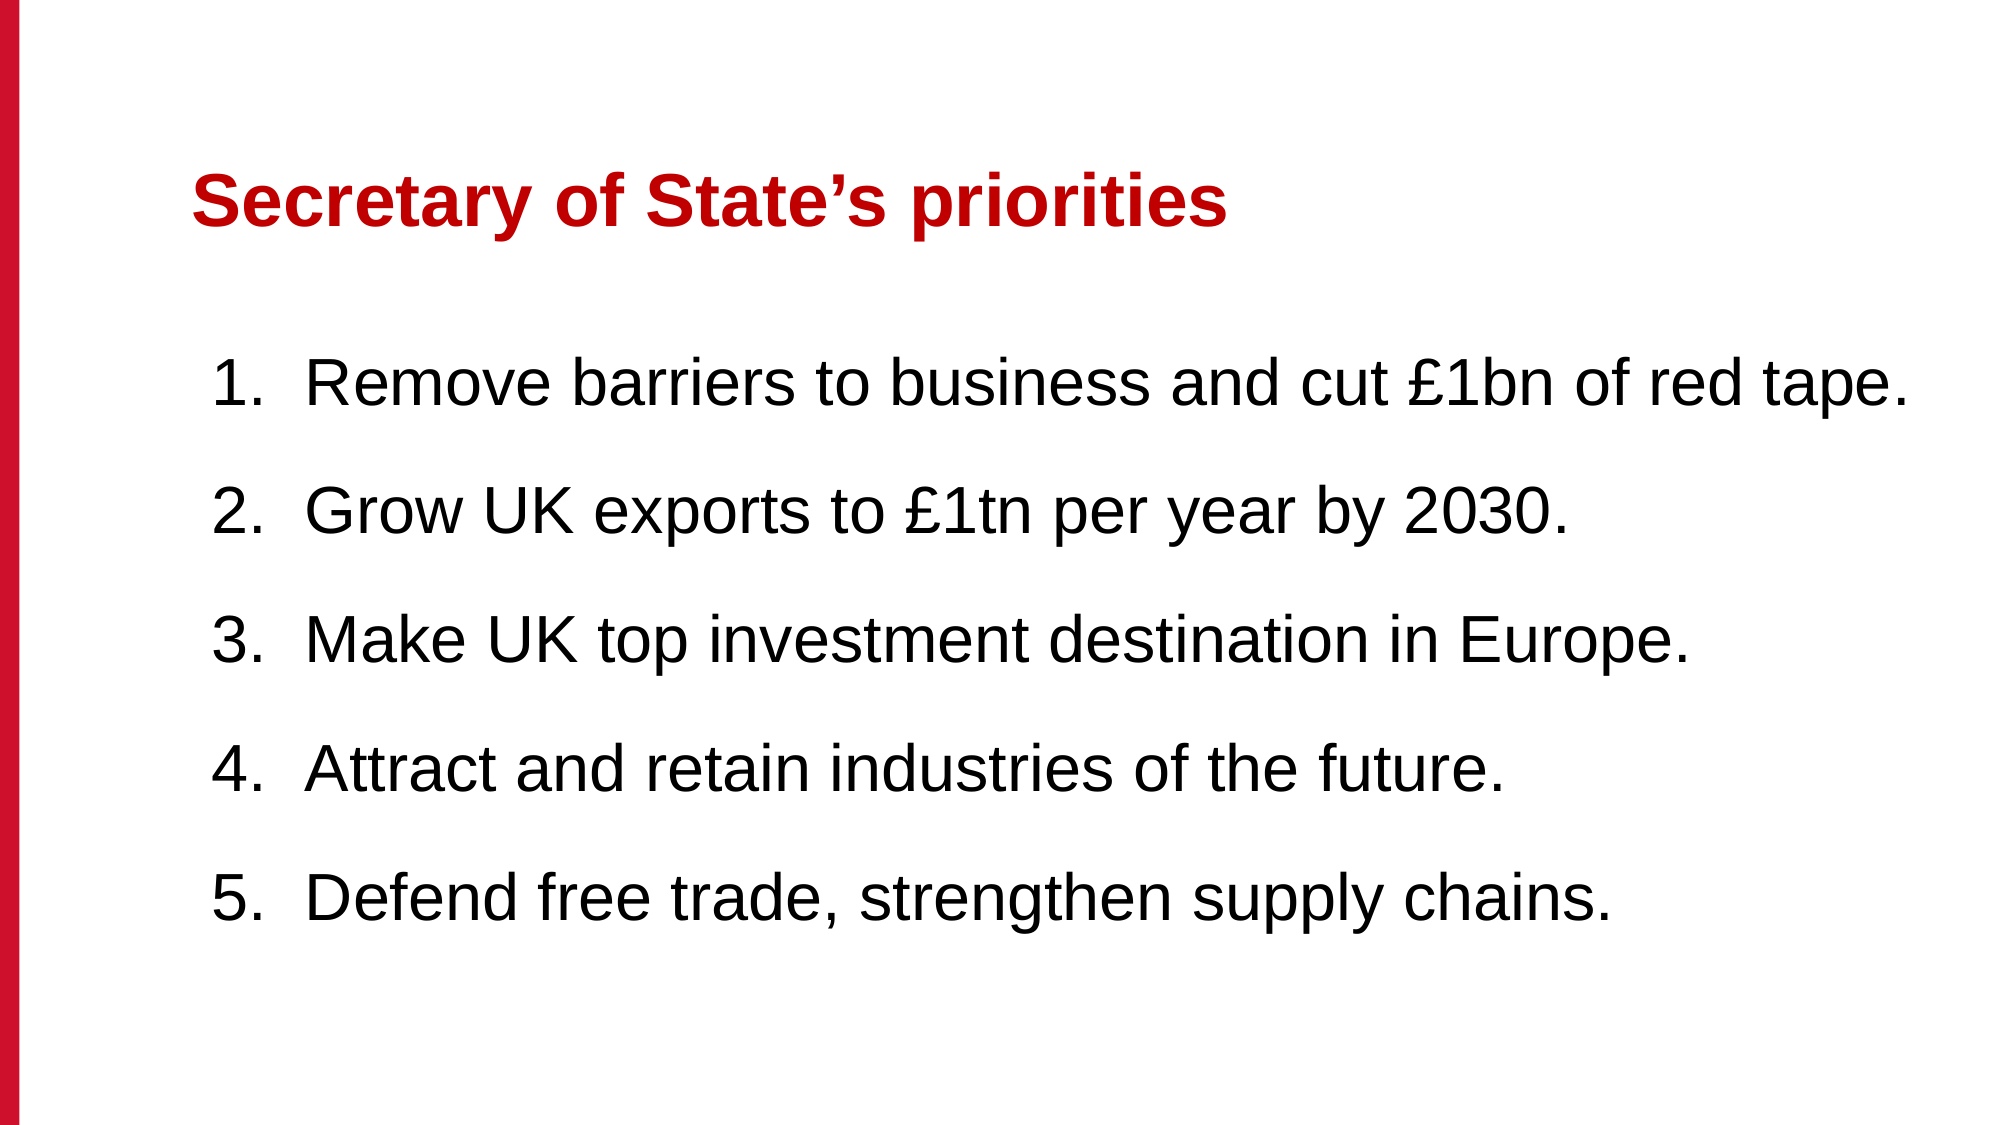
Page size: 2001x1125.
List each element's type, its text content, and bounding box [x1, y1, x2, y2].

text_box Remove barriers to business and cut £1bn of red tape. Grow UK exports to £1tn per year by 2030. Make UK top investment destination in Europe. Attract and retain industries of the future. Defend free trade, strengthen supply chains. [196, 320, 2000, 941]
title Secretary of State’s priorities [176, 120, 1902, 285]
